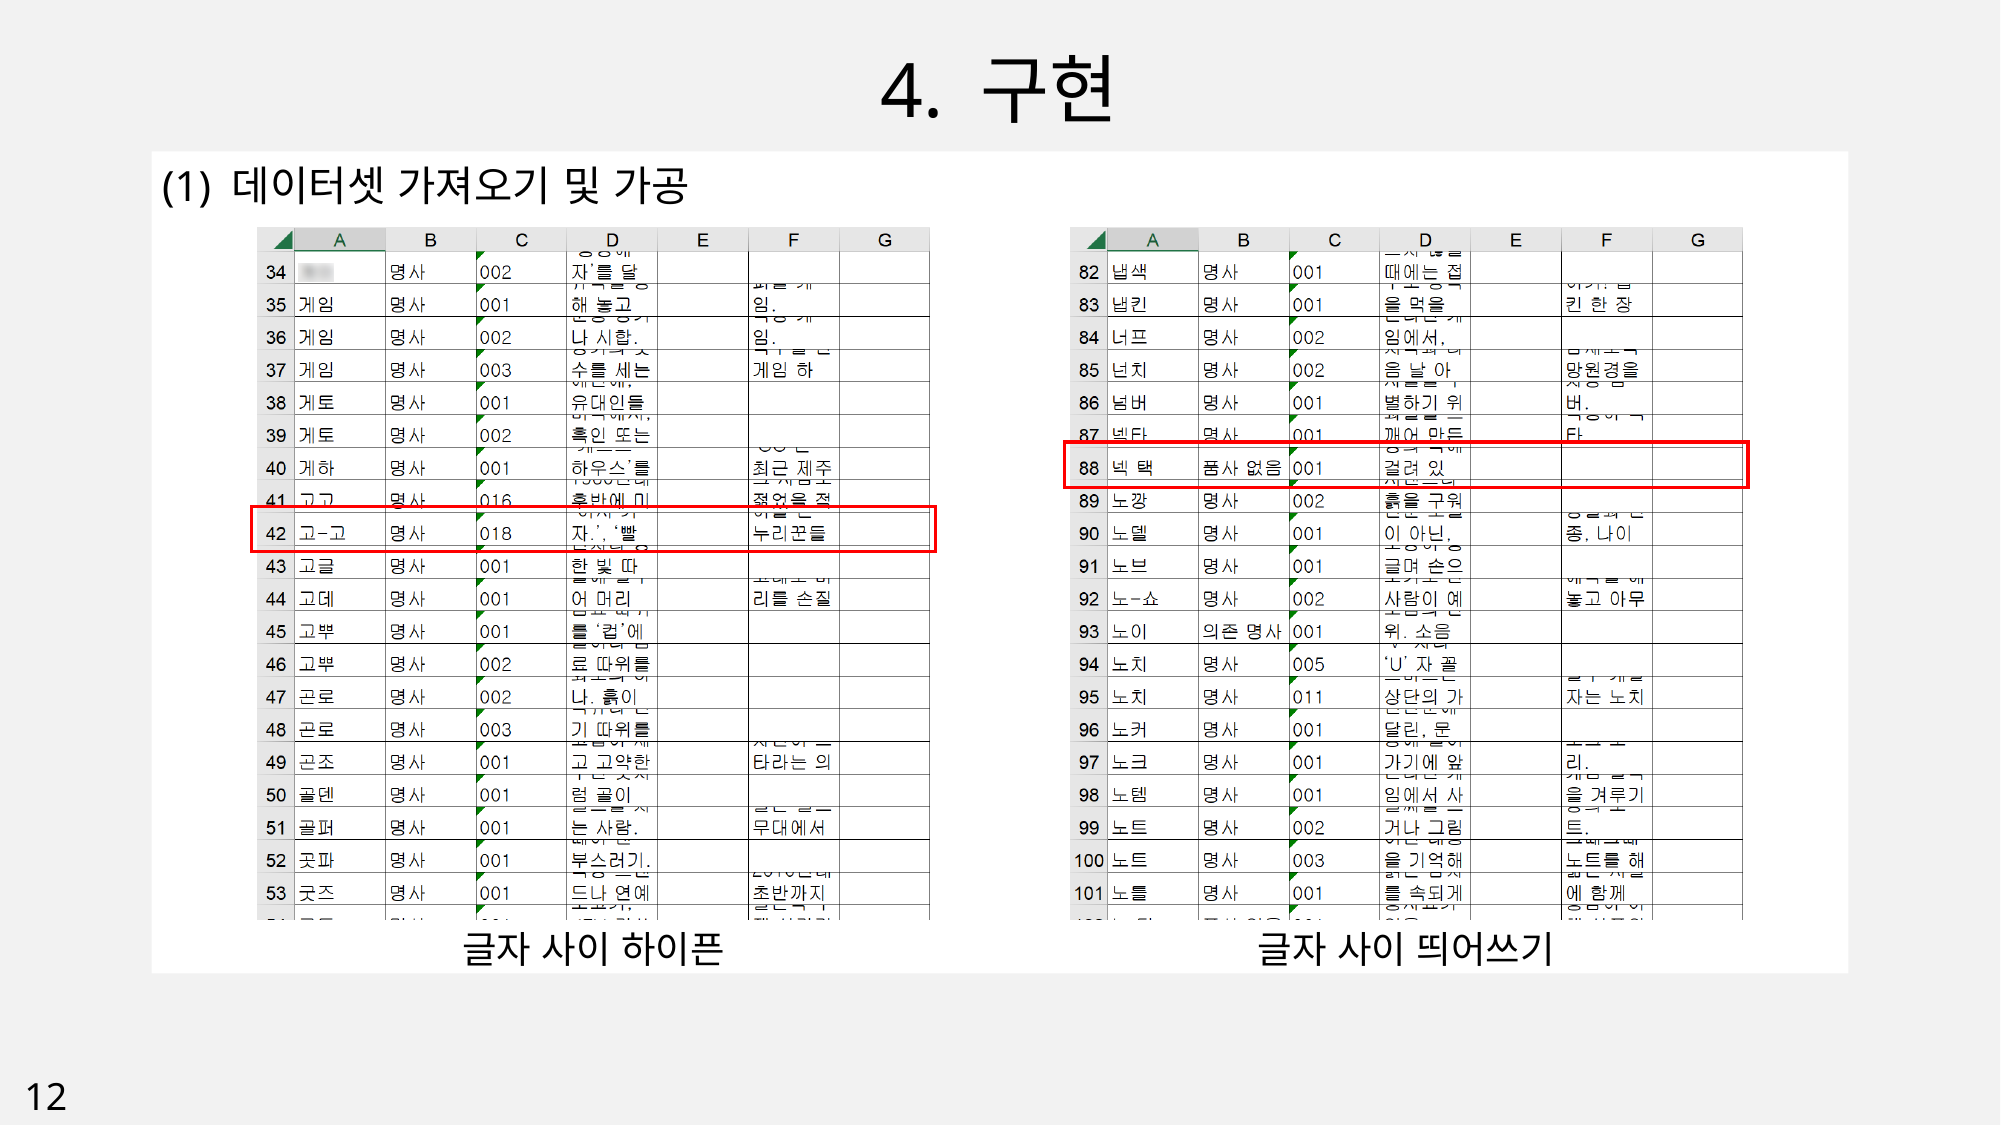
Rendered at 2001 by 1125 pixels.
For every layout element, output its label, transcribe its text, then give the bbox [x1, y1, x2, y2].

text_box (1) 데이터셋 가져오기 및 가공 [147, 152, 706, 218]
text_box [1064, 227, 1749, 979]
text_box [251, 227, 936, 979]
slide_number 12 [0, 1065, 92, 1125]
text_box 4. 구현 [865, 35, 1134, 140]
